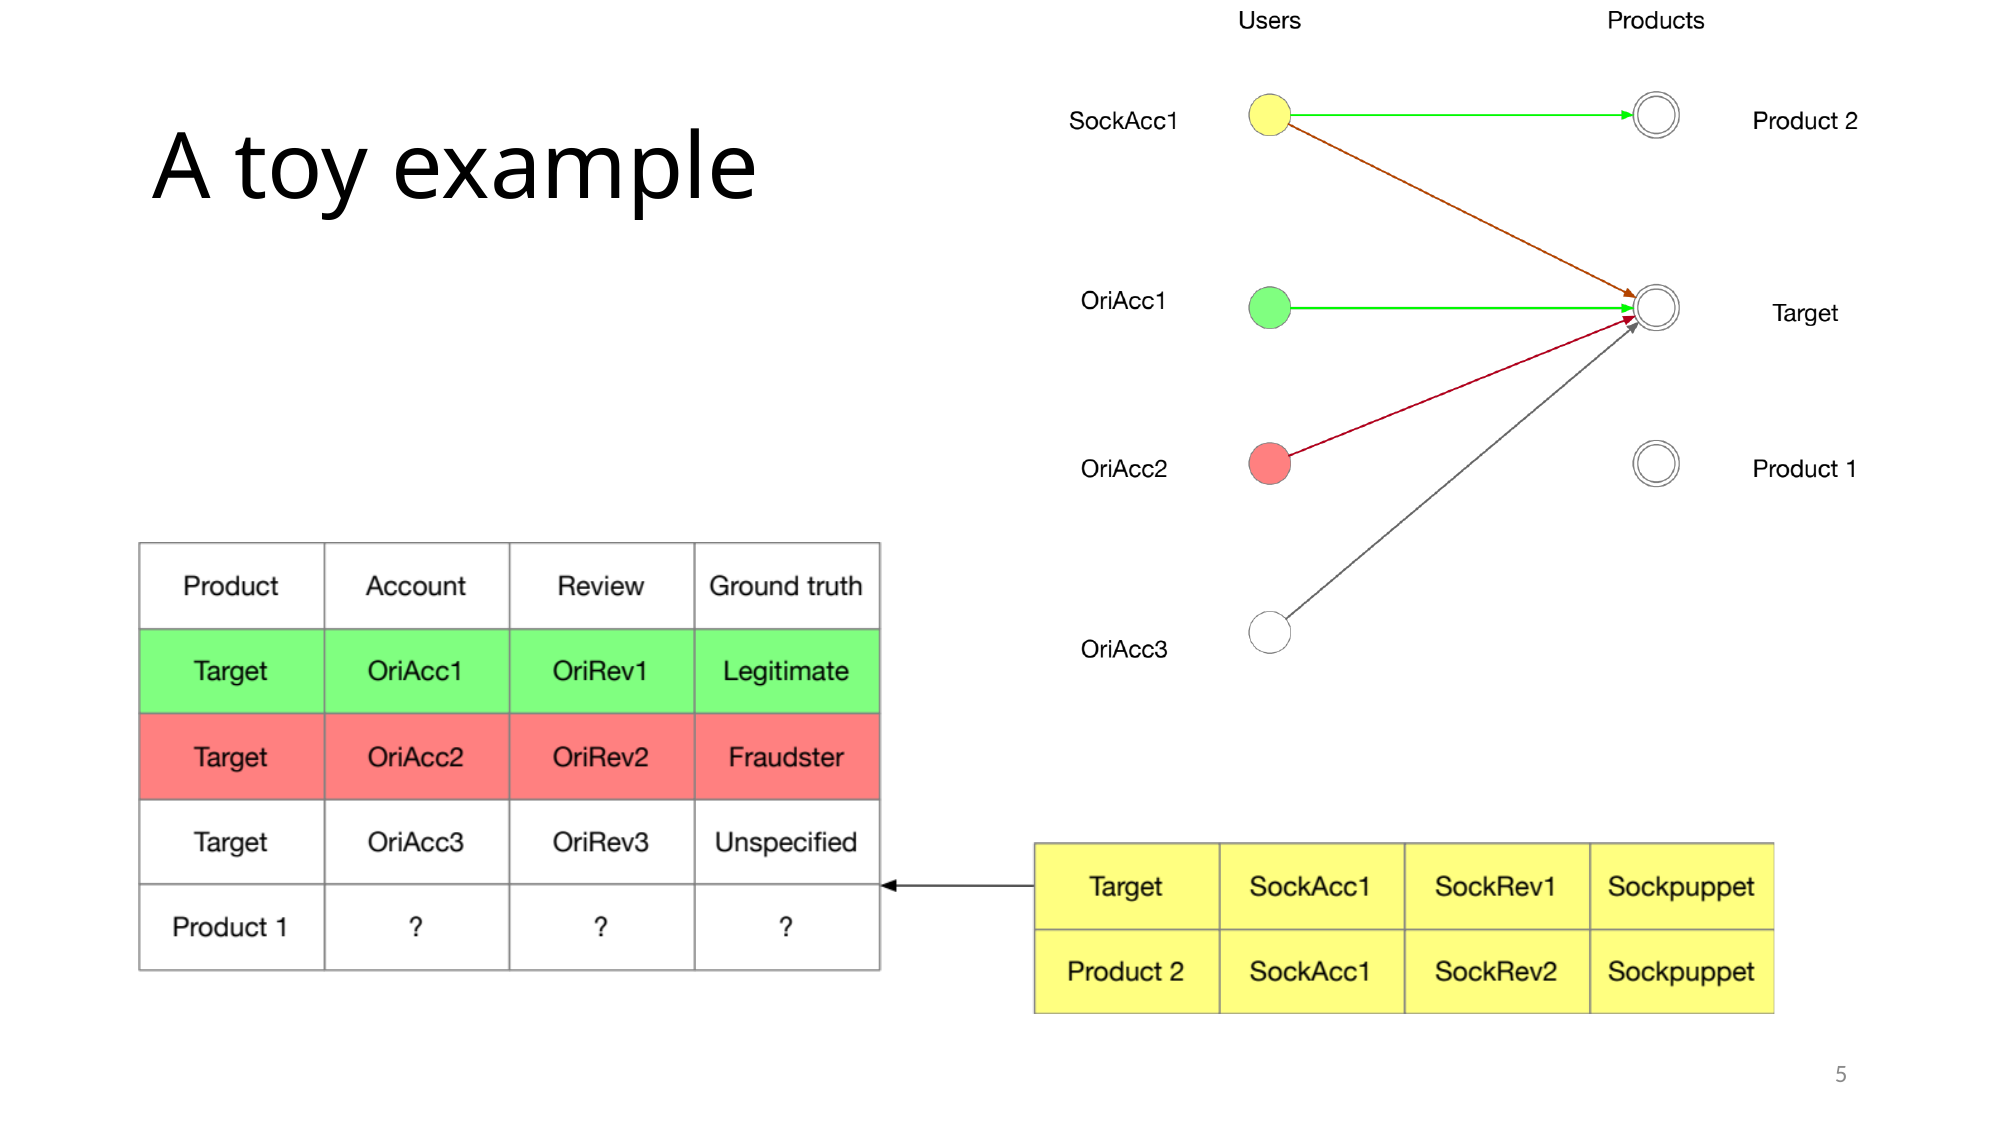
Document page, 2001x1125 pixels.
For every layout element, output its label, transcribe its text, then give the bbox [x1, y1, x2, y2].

title A toy example [137, 59, 1064, 278]
picture [137, 0, 1863, 1014]
slide_number 5 [1412, 1042, 1863, 1103]
